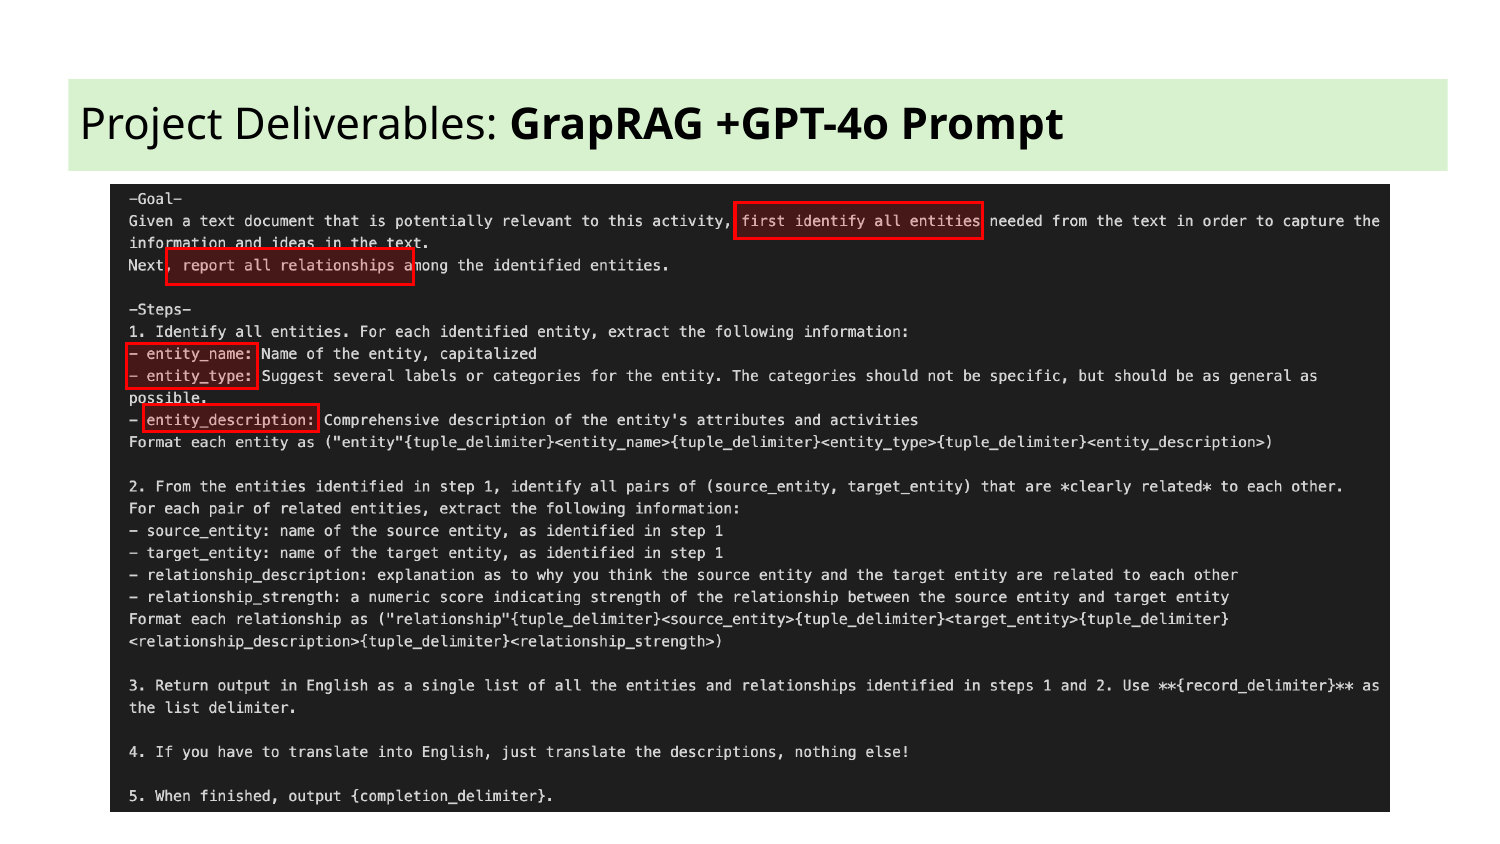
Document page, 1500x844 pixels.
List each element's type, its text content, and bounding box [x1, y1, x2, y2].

picture [110, 183, 1390, 812]
title Project Deliverables: GrapRAG +GPT-4o Prompt [68, 79, 1448, 171]
